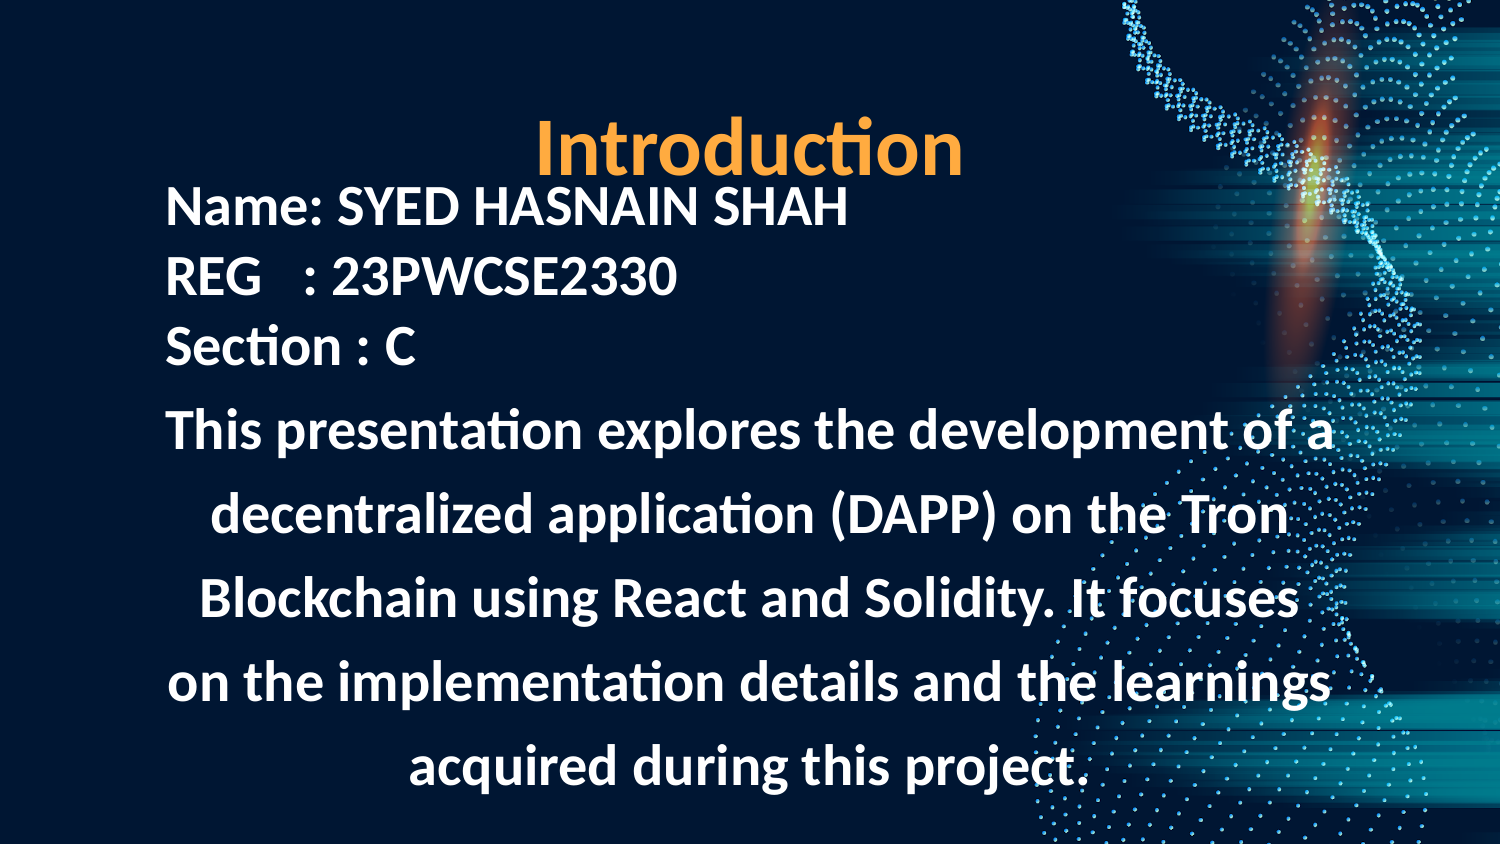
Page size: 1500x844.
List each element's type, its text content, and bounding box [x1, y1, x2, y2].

text_box Introduction [299, 84, 1200, 159]
text_box Name: SYED HASNAIN SHAH REG : 23PWCSE2330 Section : C This presentation explores the development of a decentralized application (DAPP) on the Tron Blockchain using React and Solidity. It focuses on the implementation details and the learnings acquired during this project. [149, 159, 1350, 805]
